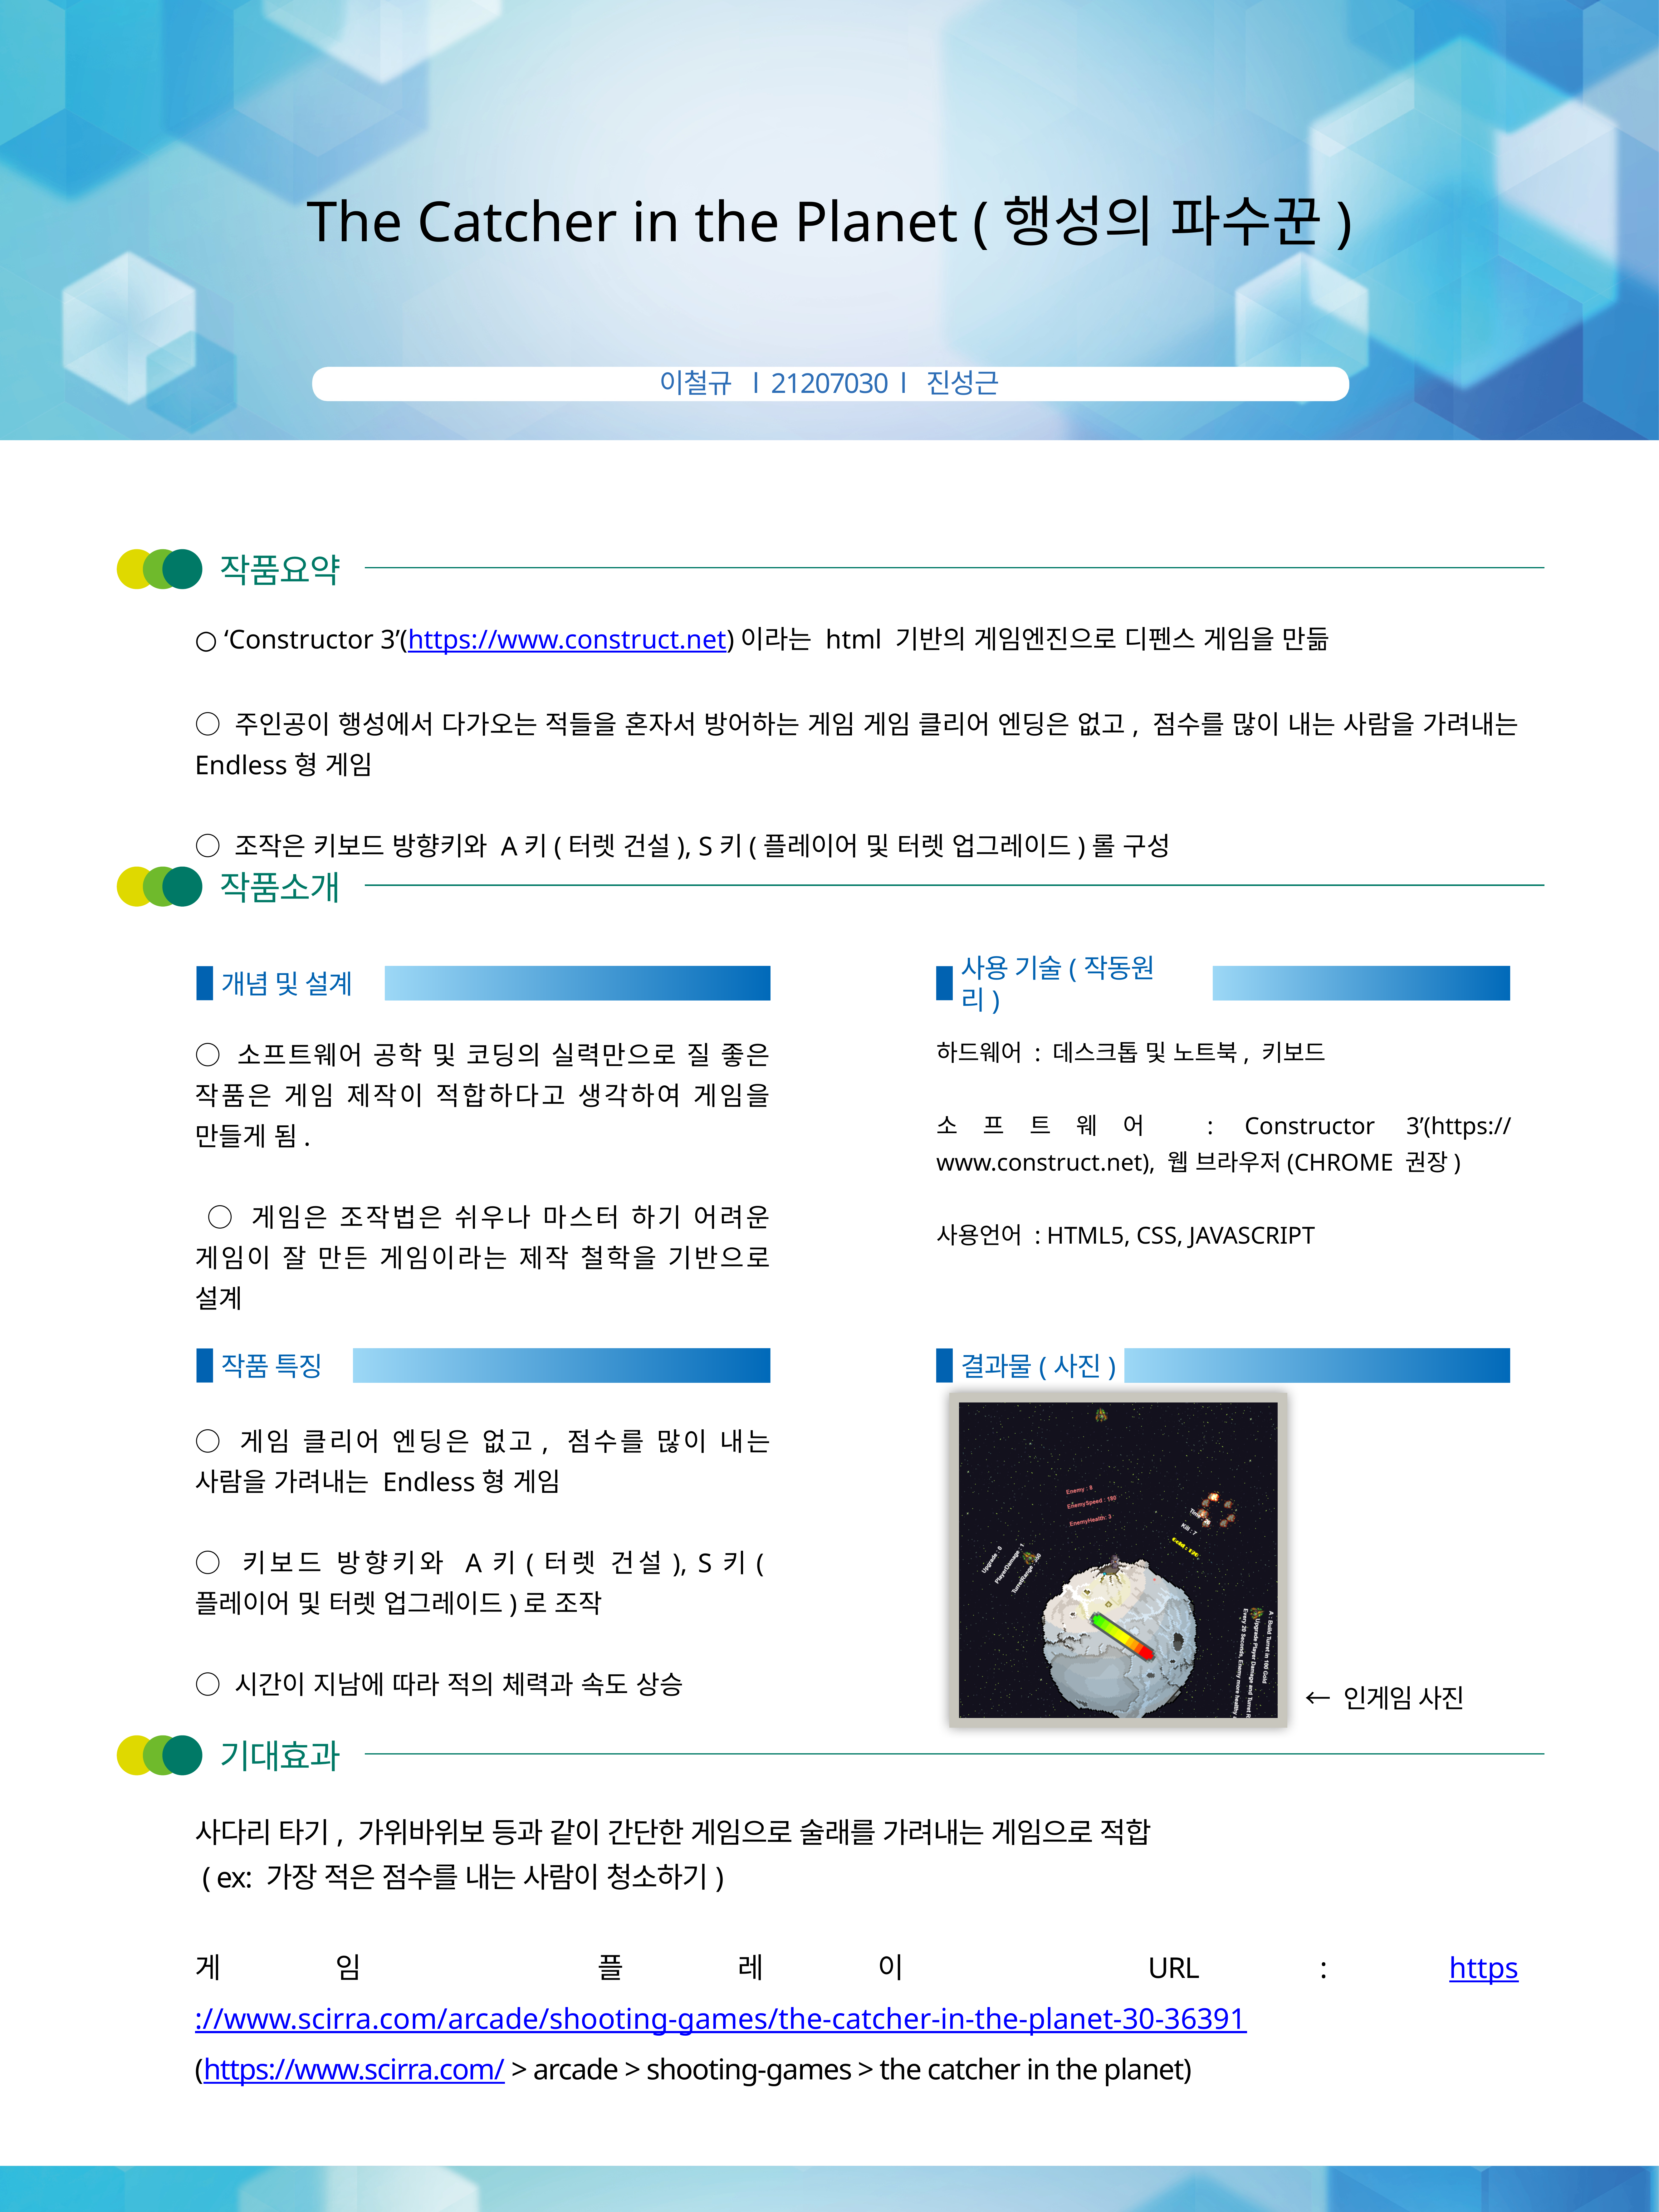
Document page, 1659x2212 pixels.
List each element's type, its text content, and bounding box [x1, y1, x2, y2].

text_box ○ 게임 클리어 엔딩은 없고, 점수를 많이 내는 사람을 가려내는 Endless형 게임 ○ 키보드 방향키와 A키(터렛 건설), S키(플레이어 및 터렛 업그레이드)로 조작 ○ 시간이 지남에 따라 적의 체력과 속도 상승 [195, 1415, 771, 1744]
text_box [195, 1804, 1559, 2156]
text_box ← 인게임 사진 [1305, 1672, 1498, 1731]
picture [959, 1402, 1278, 1718]
text_box 하드웨어 : 데스크톱 및 노트북, 키보드 소프트웨어 : Constructor 3’(https://www.construct.net), 웹 브라우저(CHROME 권장) 사용언어 : HTML5, CSS, JAVASCRIPT [936, 1029, 1512, 1320]
text_box ○ ‘Constructor 3’(https://www.construct.net)이라는 html 기반의 게임엔진으로 디펜스 게임을 만듦 ○ 주인공이 행성에서 다가오는 적들을 혼자서 방어하는 게임 게임 클리어 엔딩은 없고, 점수를 많이 내는 사람을 가려내는 Endless형 게임 ○ 조작은 키보드 방향키와 A키(터렛 건설), S키(플레이어 및 터렛 업그레이드)롤 구성 [195, 612, 1519, 859]
text_box 이철규 l 21207030 l 진성근 [306, 354, 1353, 410]
text_box The Catcher in the Planet (행성의 파수꾼) [193, 110, 1466, 328]
text_box ○ 소프트웨어 공학 및 코딩의 실력만으로 질 좋은 작품은 게임 제작이 적합하다고 생각하여 게임을 만들게 됨. ○ 게임은 조작법은 쉬우나 마스터 하기 어려운 게임이 잘 만든 게임이라는 제작 철학을 기반으로 설계 [195, 1029, 771, 1343]
picture [0, 0, 1659, 440]
picture [0, 2100, 1659, 2212]
